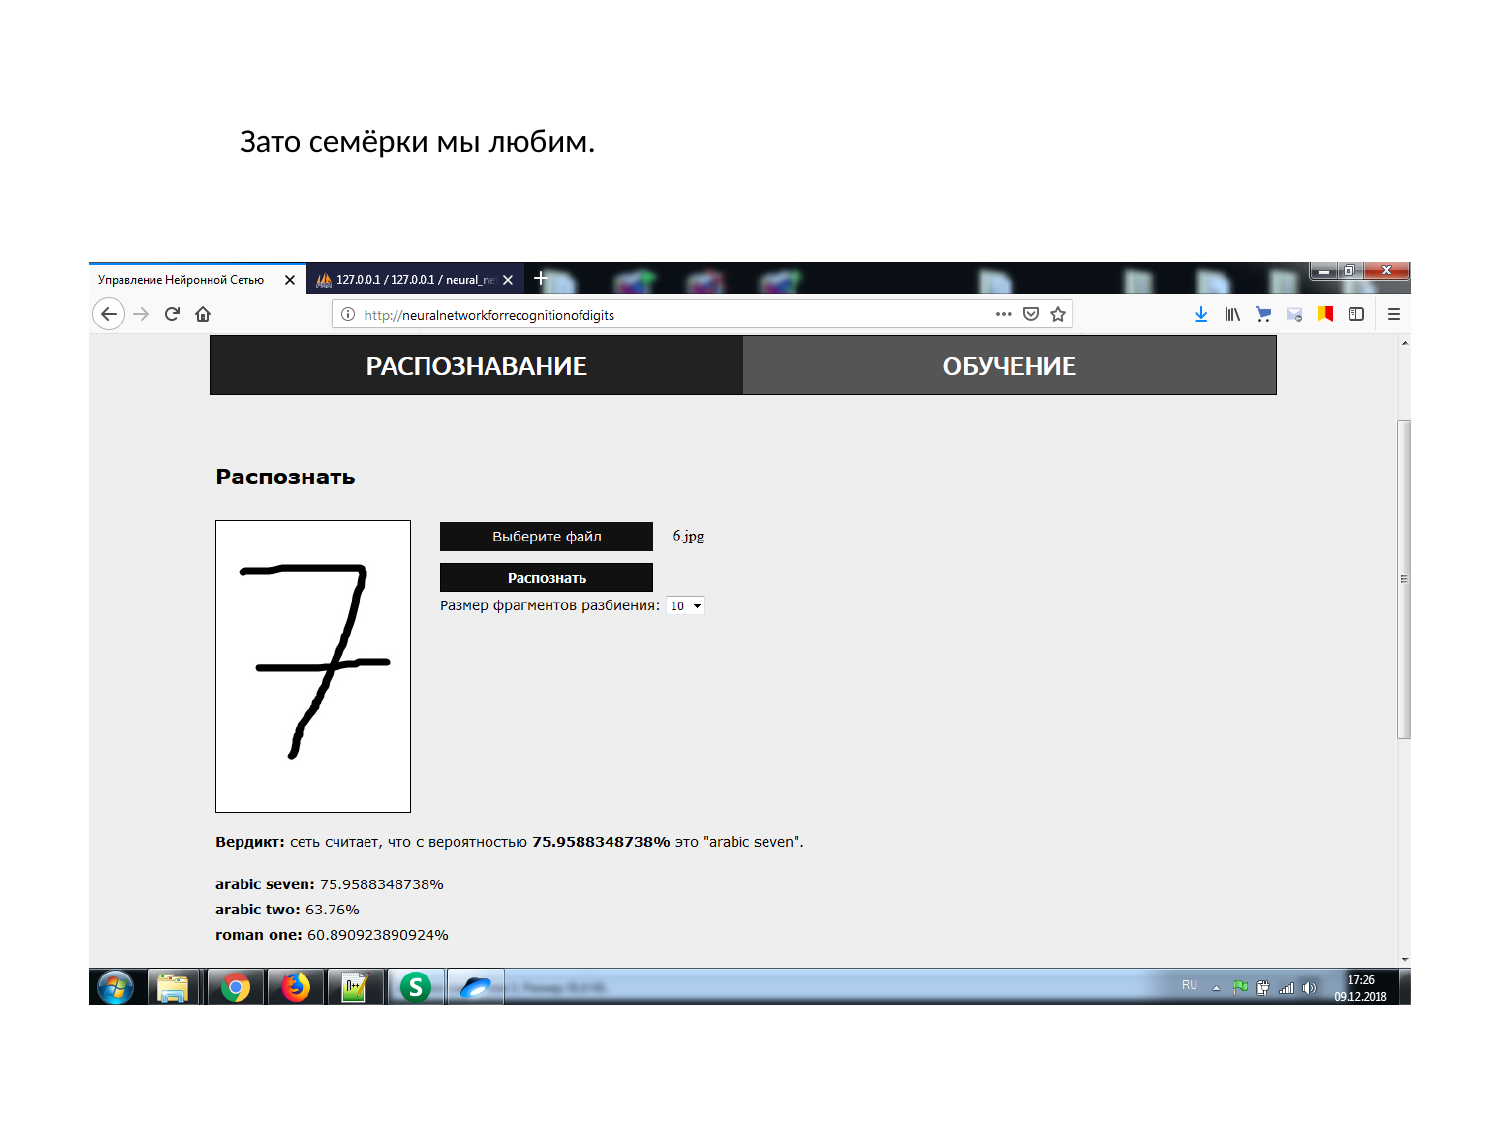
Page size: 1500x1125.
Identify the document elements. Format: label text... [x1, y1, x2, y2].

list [89, 262, 1411, 1006]
title Зато семёрки мы любим. [75, 45, 1425, 233]
